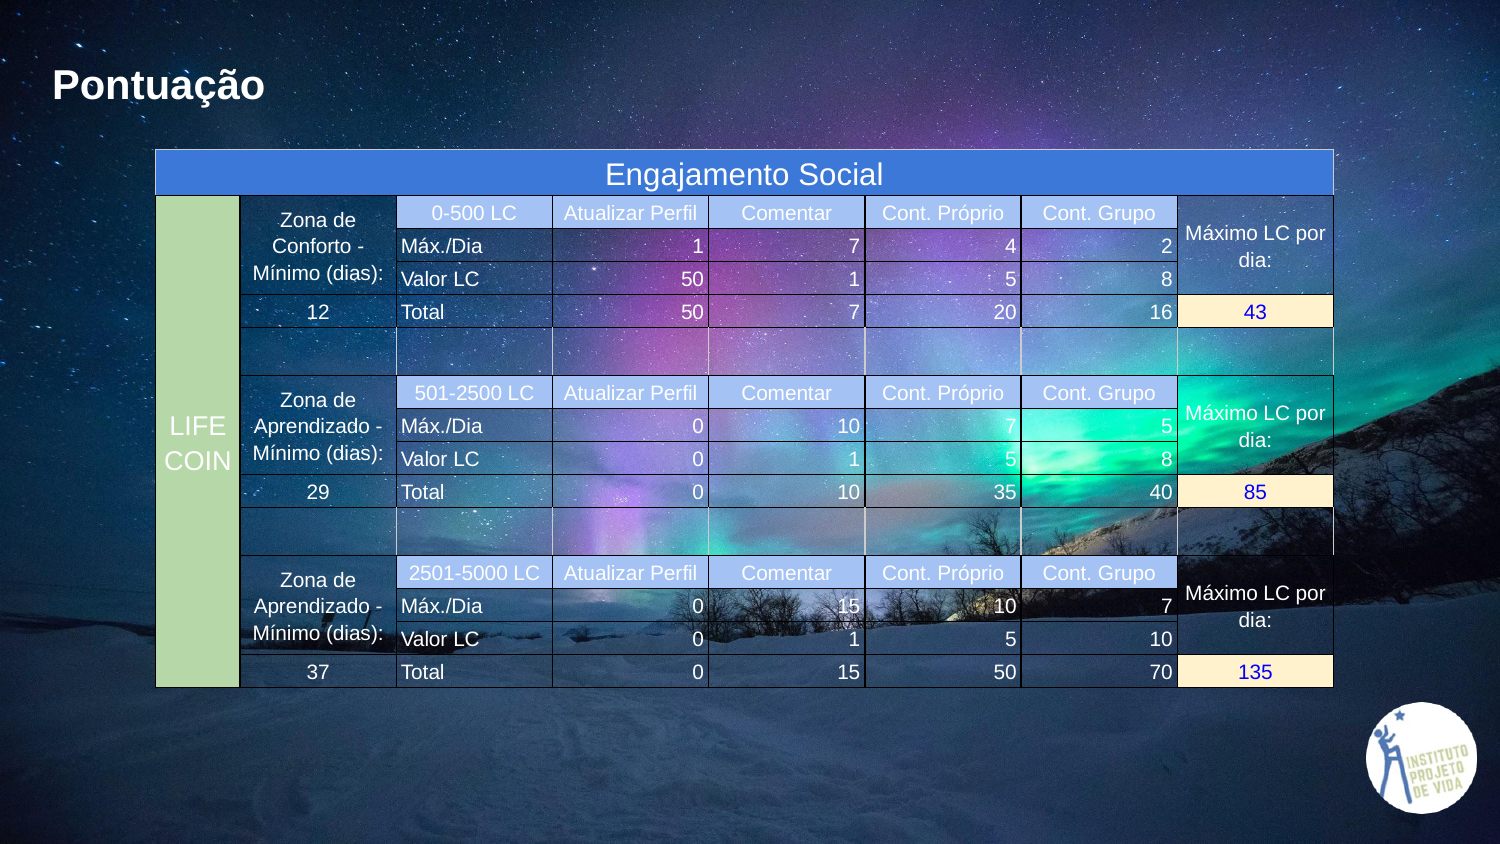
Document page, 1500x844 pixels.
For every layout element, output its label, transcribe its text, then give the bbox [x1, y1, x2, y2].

table_cell 8 [1022, 262, 1177, 294]
table_cell Comentar [709, 556, 864, 588]
table_cell Comentar [709, 196, 864, 228]
table_cell 0 [553, 655, 708, 687]
table_cell 20 [866, 295, 1020, 327]
table_cell 2 [1022, 229, 1177, 261]
table_cell 1 [709, 622, 864, 654]
table_cell [866, 328, 1020, 375]
table_cell 5 [866, 262, 1020, 294]
table_cell 135 [1178, 655, 1333, 687]
table_cell 7 [709, 295, 864, 327]
table_cell Total [397, 655, 552, 687]
table_cell Atualizar Perfil [553, 376, 708, 408]
table_cell Máx./Dia [397, 589, 552, 621]
table_cell Total [397, 295, 552, 327]
table_cell [553, 508, 708, 555]
table_cell [553, 328, 708, 375]
table_cell 5 [866, 622, 1020, 654]
table_cell [1178, 328, 1333, 375]
table_cell 15 [709, 589, 864, 621]
table_cell Comentar [709, 376, 864, 408]
table_cell 10 [709, 409, 864, 441]
table_cell 50 [553, 295, 708, 327]
table_cell Total [397, 475, 552, 507]
table_cell 2501-5000 LC [397, 556, 552, 588]
table_cell [709, 328, 864, 375]
table_cell 4 [866, 229, 1020, 261]
table_cell 0-500 LC [397, 196, 552, 228]
table_cell 0 [553, 589, 708, 621]
table_cell [1022, 328, 1177, 375]
table_cell Máx./Dia [397, 229, 552, 261]
table_cell 1 [709, 262, 864, 294]
table_cell 29 [241, 475, 396, 507]
table_cell 10 [709, 475, 864, 507]
table_cell Zona de Conforto - Mínimo (dias): [241, 196, 396, 294]
table_cell Máximo LC por dia: [1178, 556, 1333, 654]
picture [0, 0, 1500, 844]
table_cell 43 [1178, 295, 1333, 327]
table_cell [1178, 508, 1333, 555]
table_cell 40 [1022, 475, 1177, 507]
table_cell 10 [866, 589, 1020, 621]
table_cell [397, 328, 552, 375]
table_cell 7 [709, 229, 864, 261]
table_cell 501-2500 LC [397, 376, 552, 408]
table_cell 0 [553, 622, 708, 654]
table_cell 85 [1178, 475, 1333, 507]
table_cell Cont. Grupo [1022, 376, 1177, 408]
table_cell Cont. Grupo [1022, 196, 1177, 228]
table_cell 7 [1022, 589, 1177, 621]
table_cell 16 [1022, 295, 1177, 327]
table_cell Máximo LC por dia: [1178, 376, 1333, 474]
table_cell Cont. Próprio [866, 196, 1020, 228]
table_cell 0 [553, 409, 708, 441]
table_cell 0 [553, 442, 708, 474]
table_cell 50 [553, 262, 708, 294]
table_cell 5 [1022, 409, 1177, 441]
table_cell Zona de Aprendizado - Mínimo (dias): [241, 376, 396, 474]
table_cell Zona de Aprendizado - Mínimo (dias): [241, 556, 396, 654]
table_cell 1 [709, 442, 864, 474]
table_cell Valor LC [397, 622, 552, 654]
table_cell Cont. Próprio [866, 556, 1020, 588]
table_cell Valor LC [397, 442, 552, 474]
table_cell [866, 508, 1020, 555]
table_cell 15 [709, 655, 864, 687]
table_cell Cont. Próprio [866, 376, 1020, 408]
table_cell 7 [866, 409, 1020, 441]
table_cell [241, 508, 396, 555]
table_cell [397, 508, 552, 555]
table_cell 37 [241, 655, 396, 687]
table_cell [241, 328, 396, 375]
table_cell Atualizar Perfil [553, 196, 708, 228]
table_cell 35 [866, 475, 1020, 507]
table_cell Atualizar Perfil [553, 556, 708, 588]
table_cell Valor LC [397, 262, 552, 294]
table_header Engajamento Social [156, 150, 1333, 195]
table_cell Máx./Dia [397, 409, 552, 441]
table_cell Máximo LC por dia: [1178, 196, 1333, 294]
table_cell Cont. Grupo [1022, 556, 1177, 588]
table_cell [709, 508, 864, 555]
table_cell 10 [1022, 622, 1177, 654]
table_cell 12 [241, 295, 396, 327]
text_box Pontuação [37, 43, 529, 120]
table_cell [1022, 508, 1177, 555]
table_cell 8 [1022, 442, 1177, 474]
table_cell LIFE COIN [156, 196, 239, 687]
table_cell 70 [1022, 655, 1177, 687]
table_cell 0 [553, 475, 708, 507]
table_cell 1 [553, 229, 708, 261]
table_cell 50 [866, 655, 1020, 687]
table_cell 5 [866, 442, 1020, 474]
